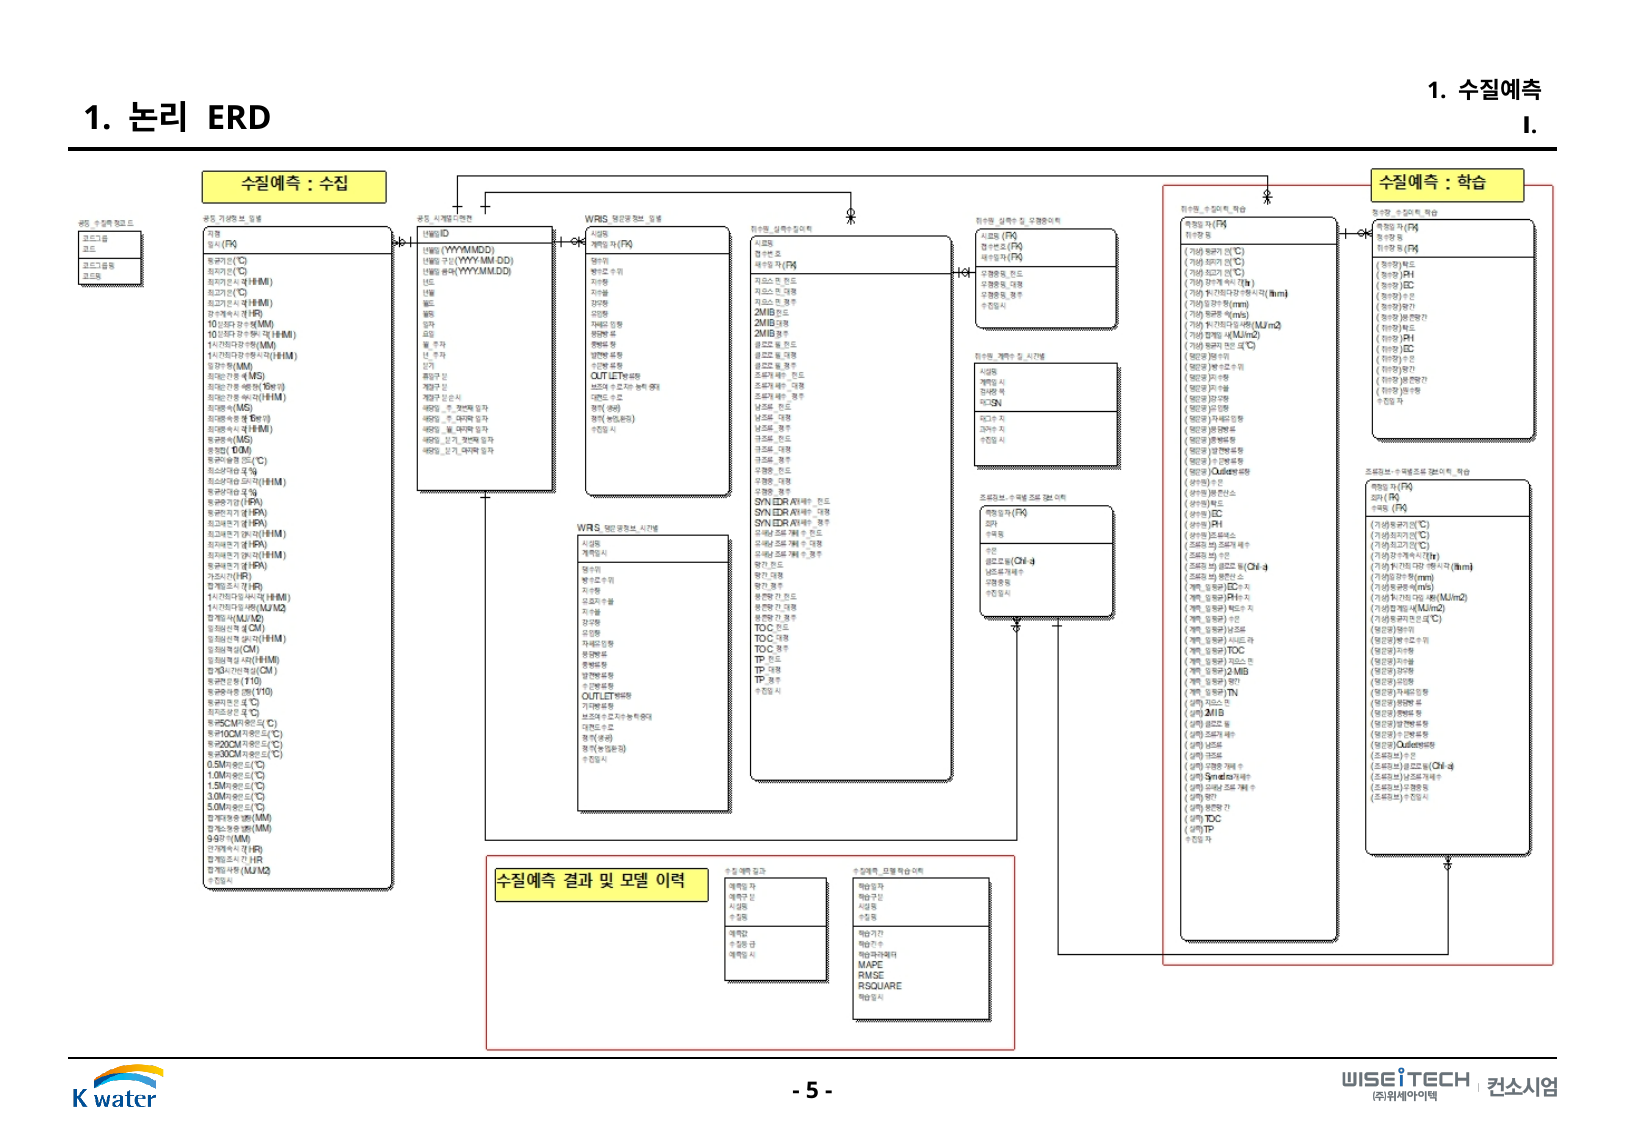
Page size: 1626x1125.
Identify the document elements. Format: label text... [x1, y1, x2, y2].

picture [68, 166, 1558, 1053]
list 1. 수질예측 [1097, 76, 1558, 106]
list Ⅰ. [1097, 111, 1558, 141]
picture [1333, 1062, 1563, 1110]
list 1. 논리 ERD [68, 93, 1084, 141]
picture [71, 1062, 167, 1110]
